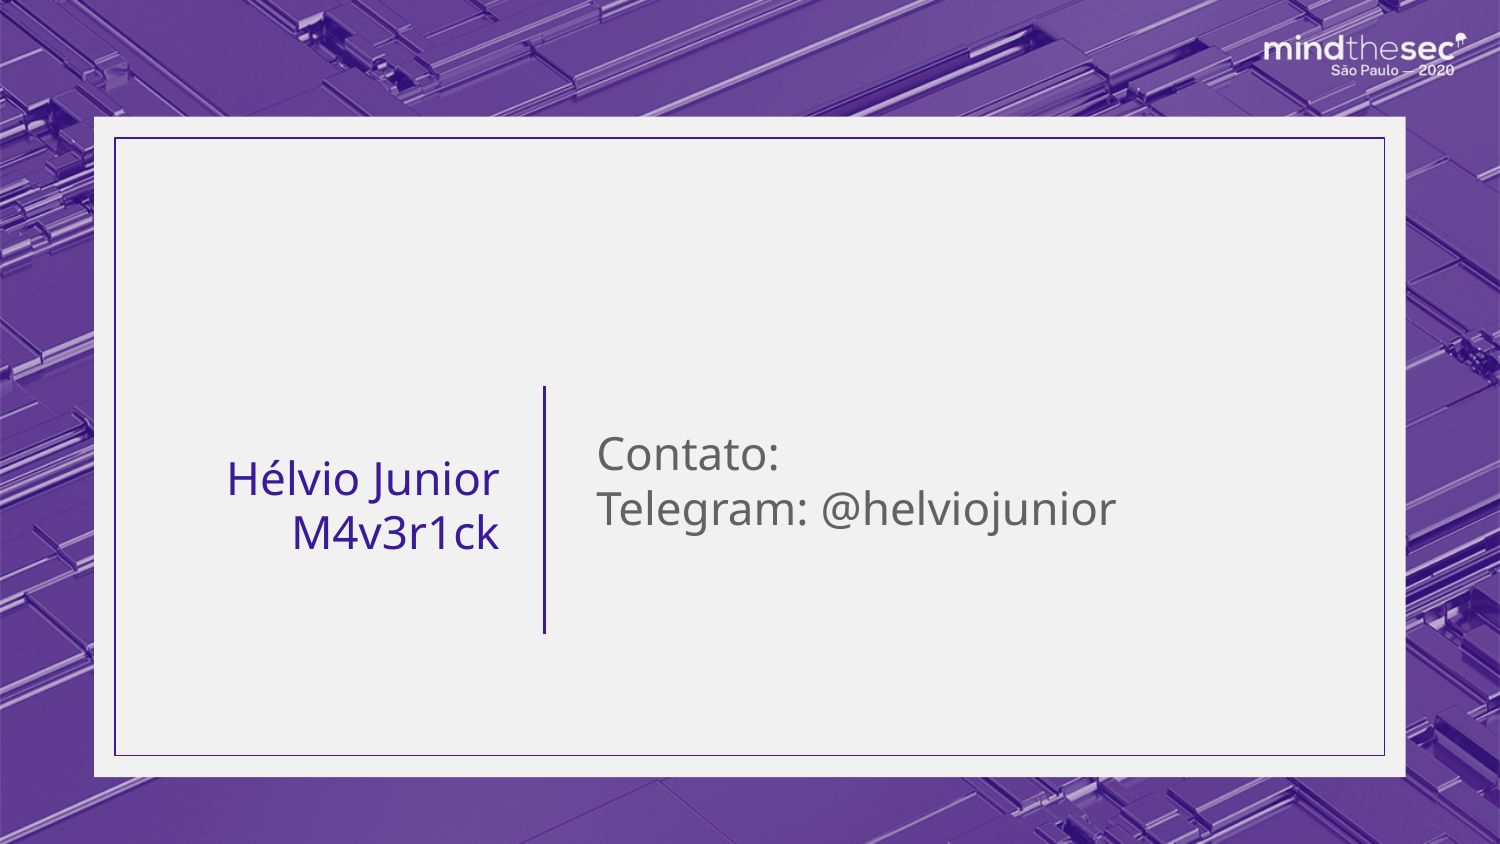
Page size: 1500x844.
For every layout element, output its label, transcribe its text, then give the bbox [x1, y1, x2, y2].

picture [0, 0, 1500, 844]
text_box Hélvio Junior M4v3r1ck [173, 434, 515, 552]
text_box Contato: Telegram: @helviojunior [581, 409, 1327, 602]
